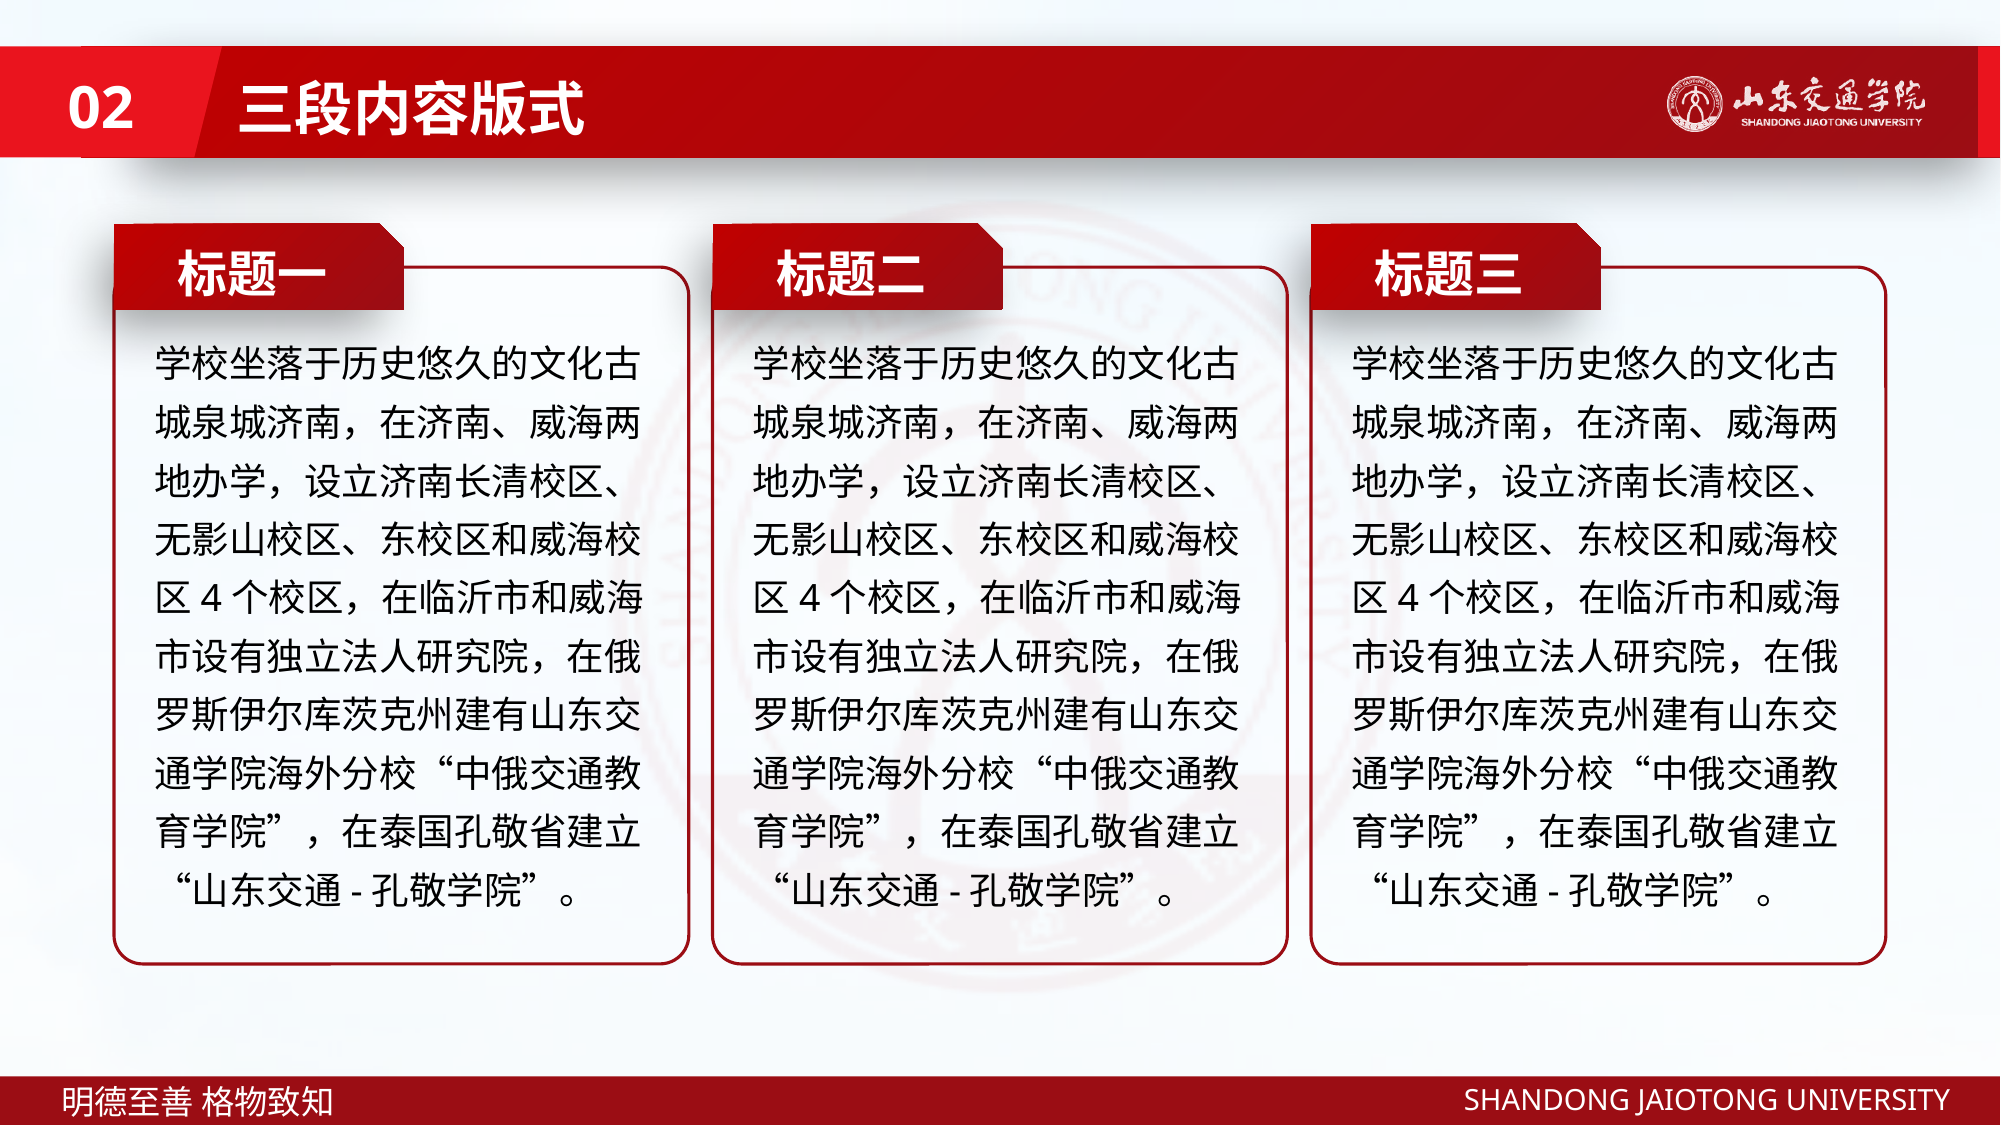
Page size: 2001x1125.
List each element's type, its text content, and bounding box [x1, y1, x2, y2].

list 02 [26, 70, 176, 133]
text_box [113, 223, 689, 964]
list 三段内容版式 [221, 61, 1578, 163]
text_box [1310, 223, 1886, 964]
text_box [712, 223, 1288, 964]
picture [1653, 48, 1938, 158]
